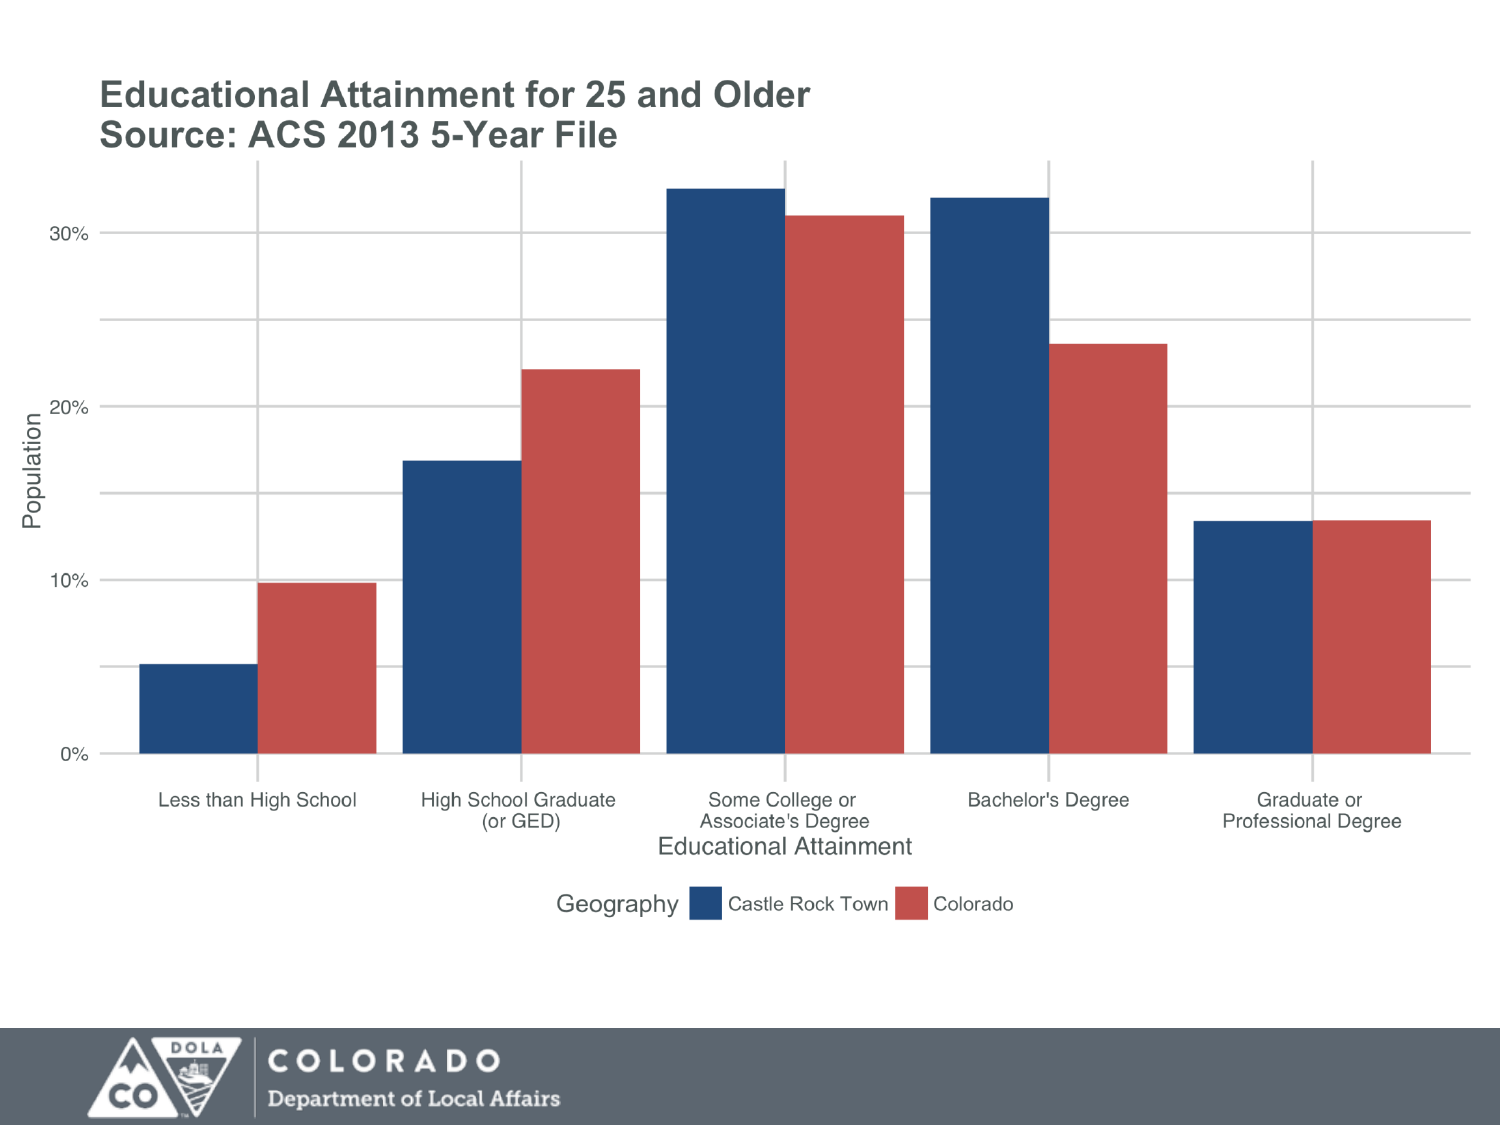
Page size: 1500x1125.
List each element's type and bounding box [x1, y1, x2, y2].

picture [12, 74, 1476, 953]
picture [86, 1036, 561, 1119]
